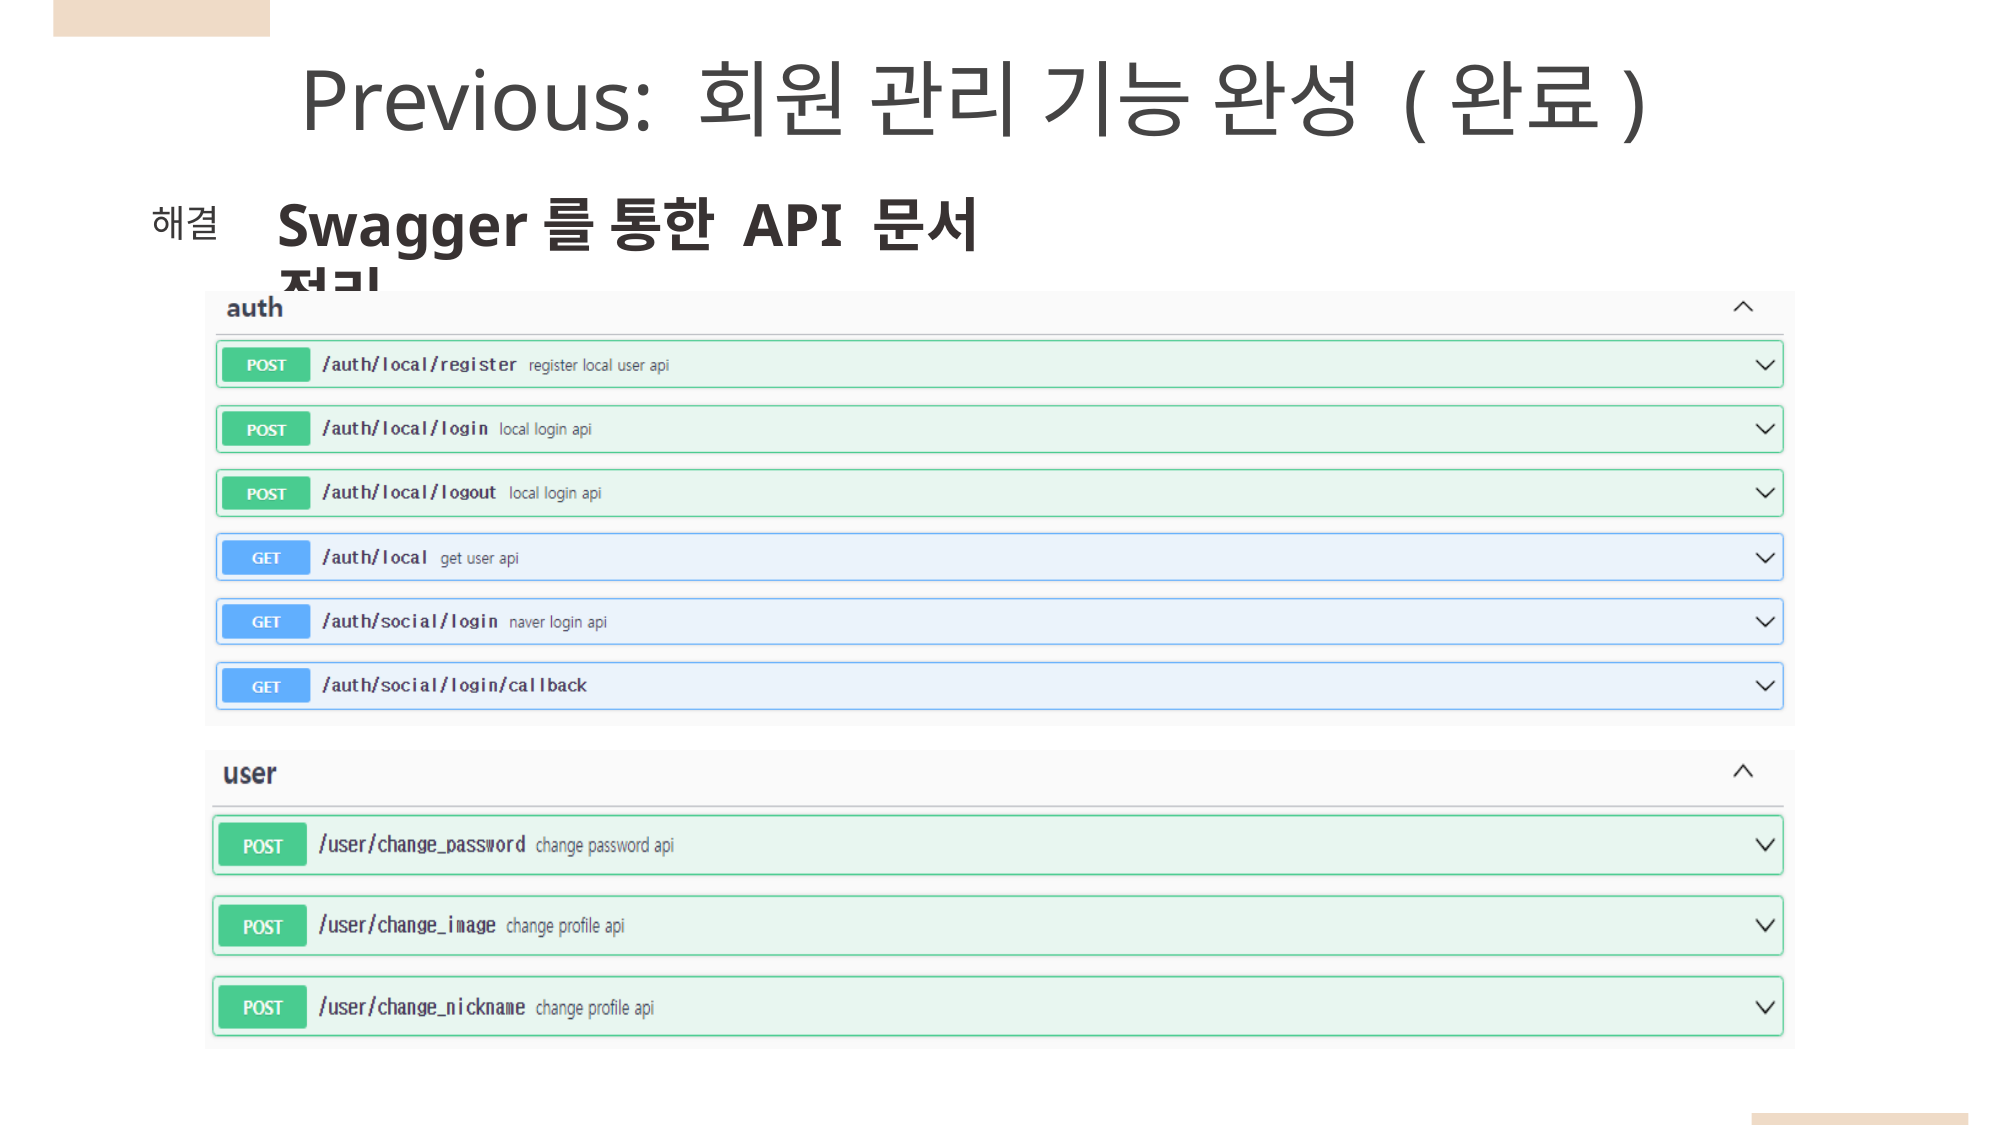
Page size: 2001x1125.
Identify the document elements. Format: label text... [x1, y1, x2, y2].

picture [205, 749, 1795, 1049]
text_box [1751, 1113, 1969, 1125]
text_box Previous: 회원 관리 기능 완성 (완료) [284, 39, 1903, 155]
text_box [135, 180, 1033, 267]
text_box [53, 0, 270, 37]
picture [205, 290, 1795, 726]
